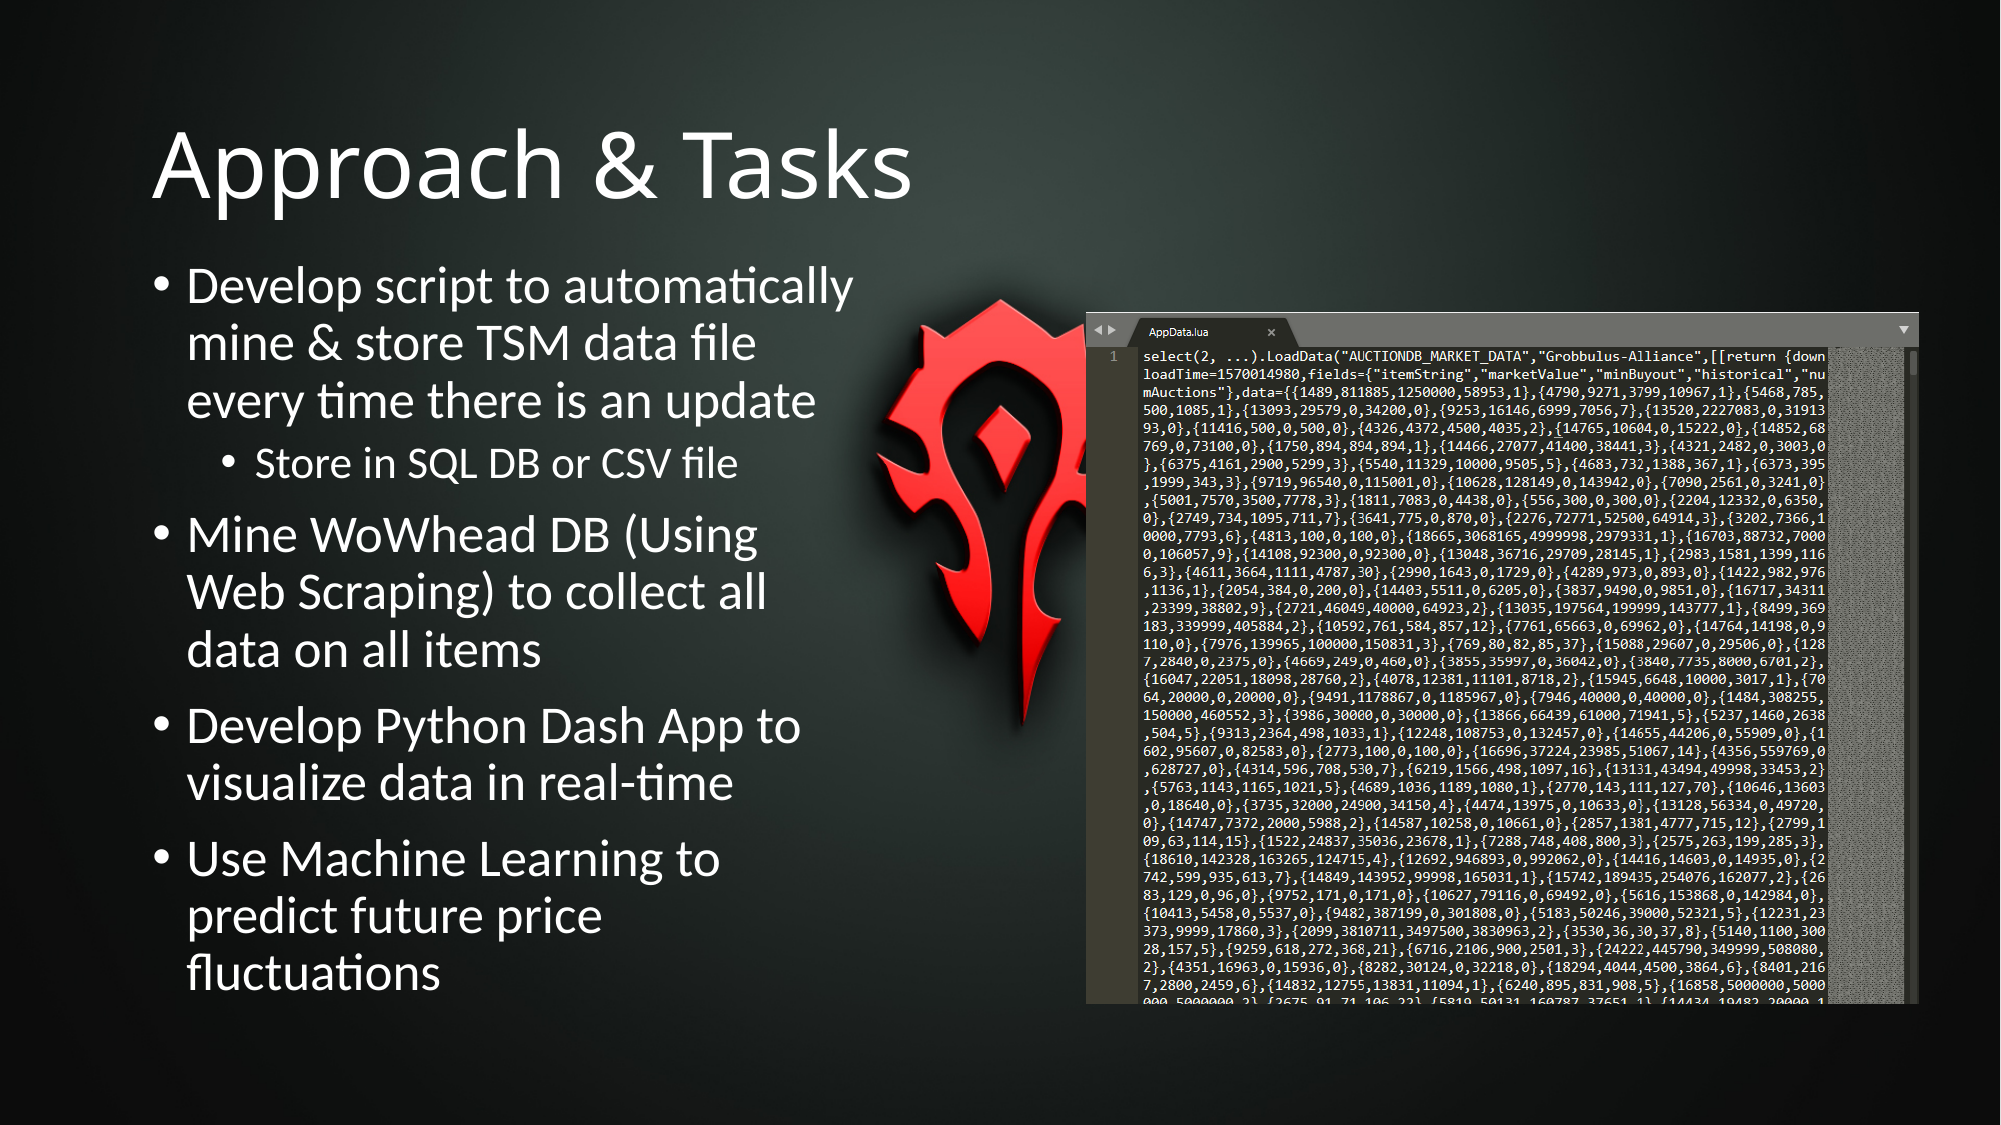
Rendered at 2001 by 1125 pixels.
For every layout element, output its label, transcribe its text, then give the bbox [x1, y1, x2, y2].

list Develop script to automatically mine & store TSM data file every time there is an update Store in SQL DB or CSV file Mine WoWhead DB (Using Web Scraping) to collect all data on all items Develop Python Dash App to visualize data in real-time Use Machine Learning to predict future price fluctuations [137, 250, 873, 1066]
picture [0, 0, 2001, 1125]
title Approach & Tasks [137, 59, 1863, 278]
